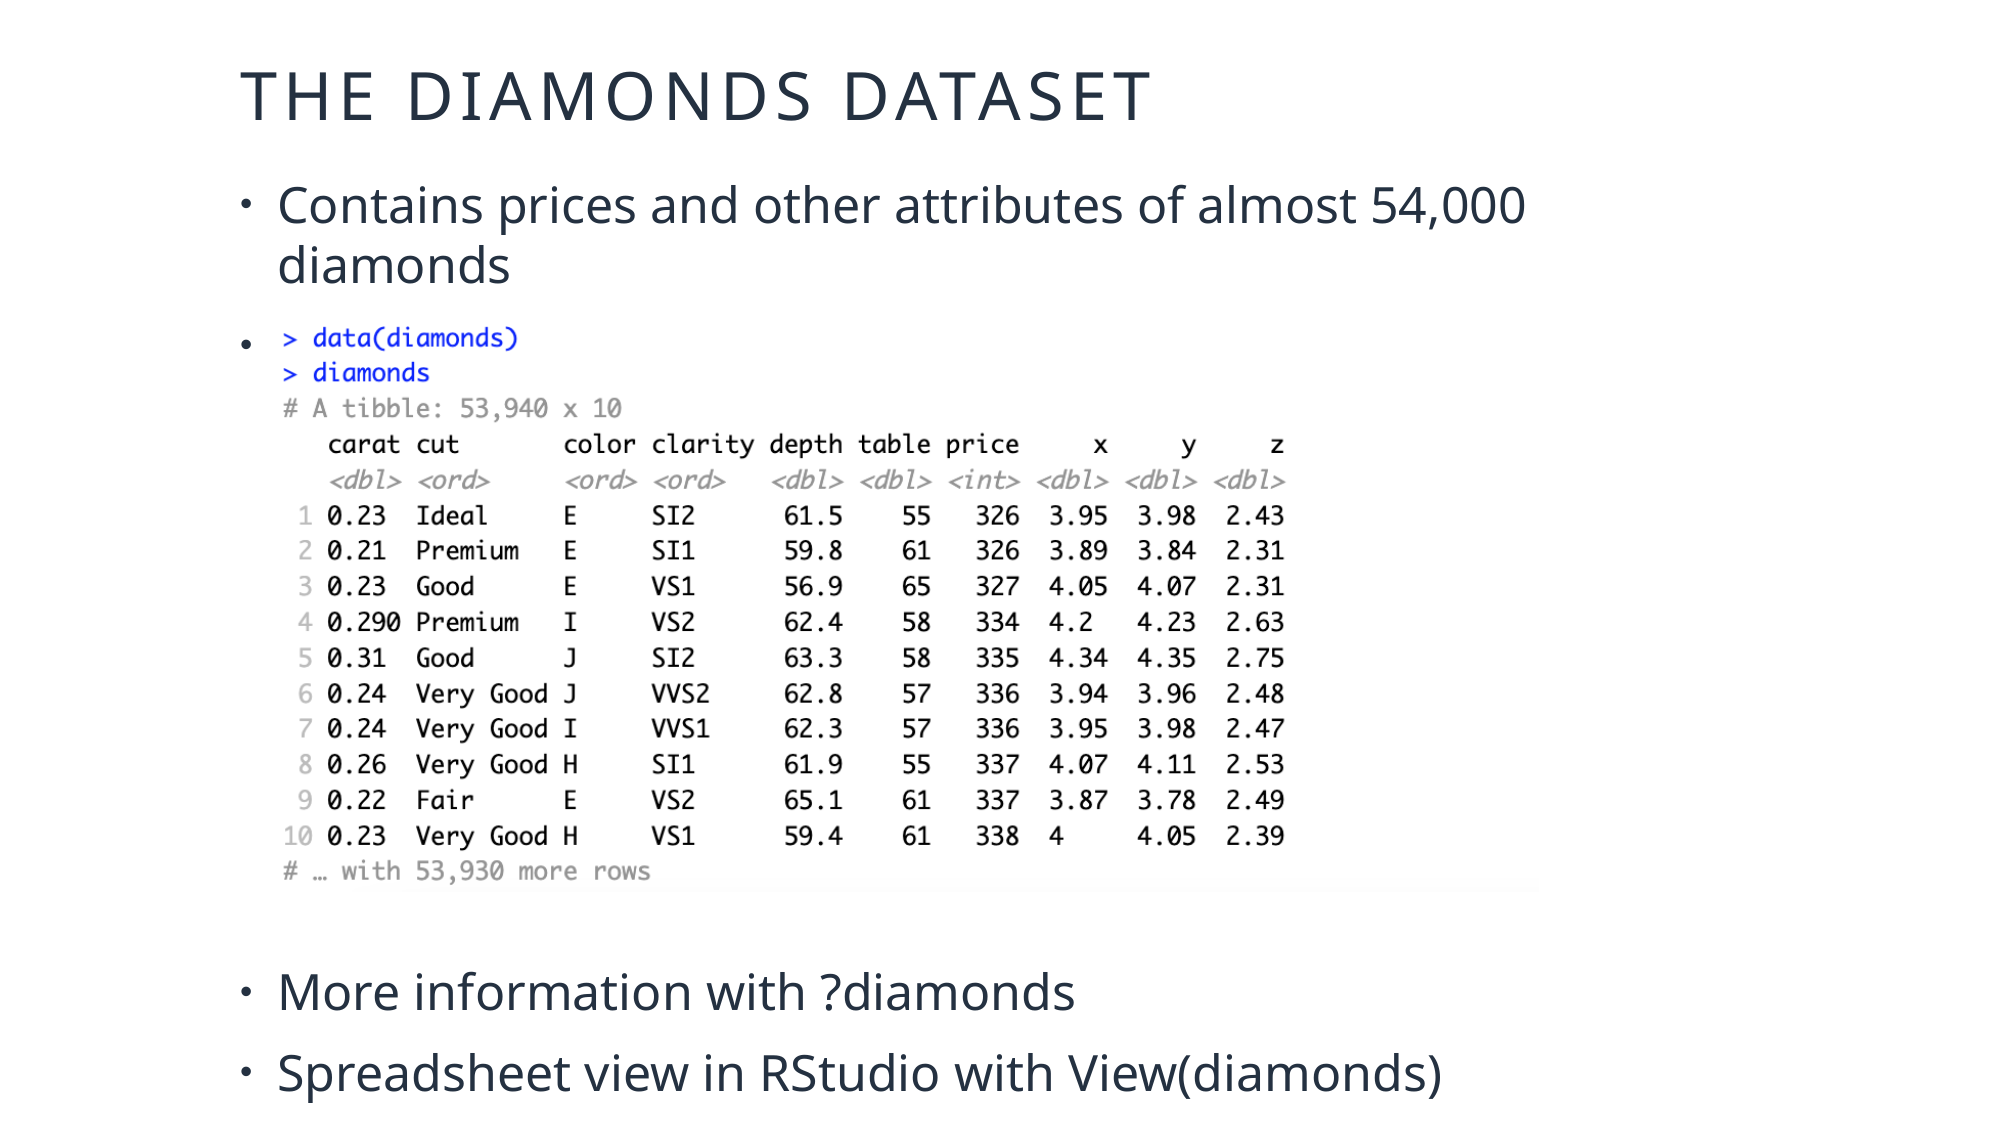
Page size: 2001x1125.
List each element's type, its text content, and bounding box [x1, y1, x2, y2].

title The diamonds dataset [225, 0, 1782, 143]
picture [275, 321, 1539, 892]
list Contains prices and other attributes of almost 54,000 diamonds Included in tidyverse More information with ?diamonds Spreadsheet view in RStudio with View(diamonds) [225, 165, 1782, 1098]
